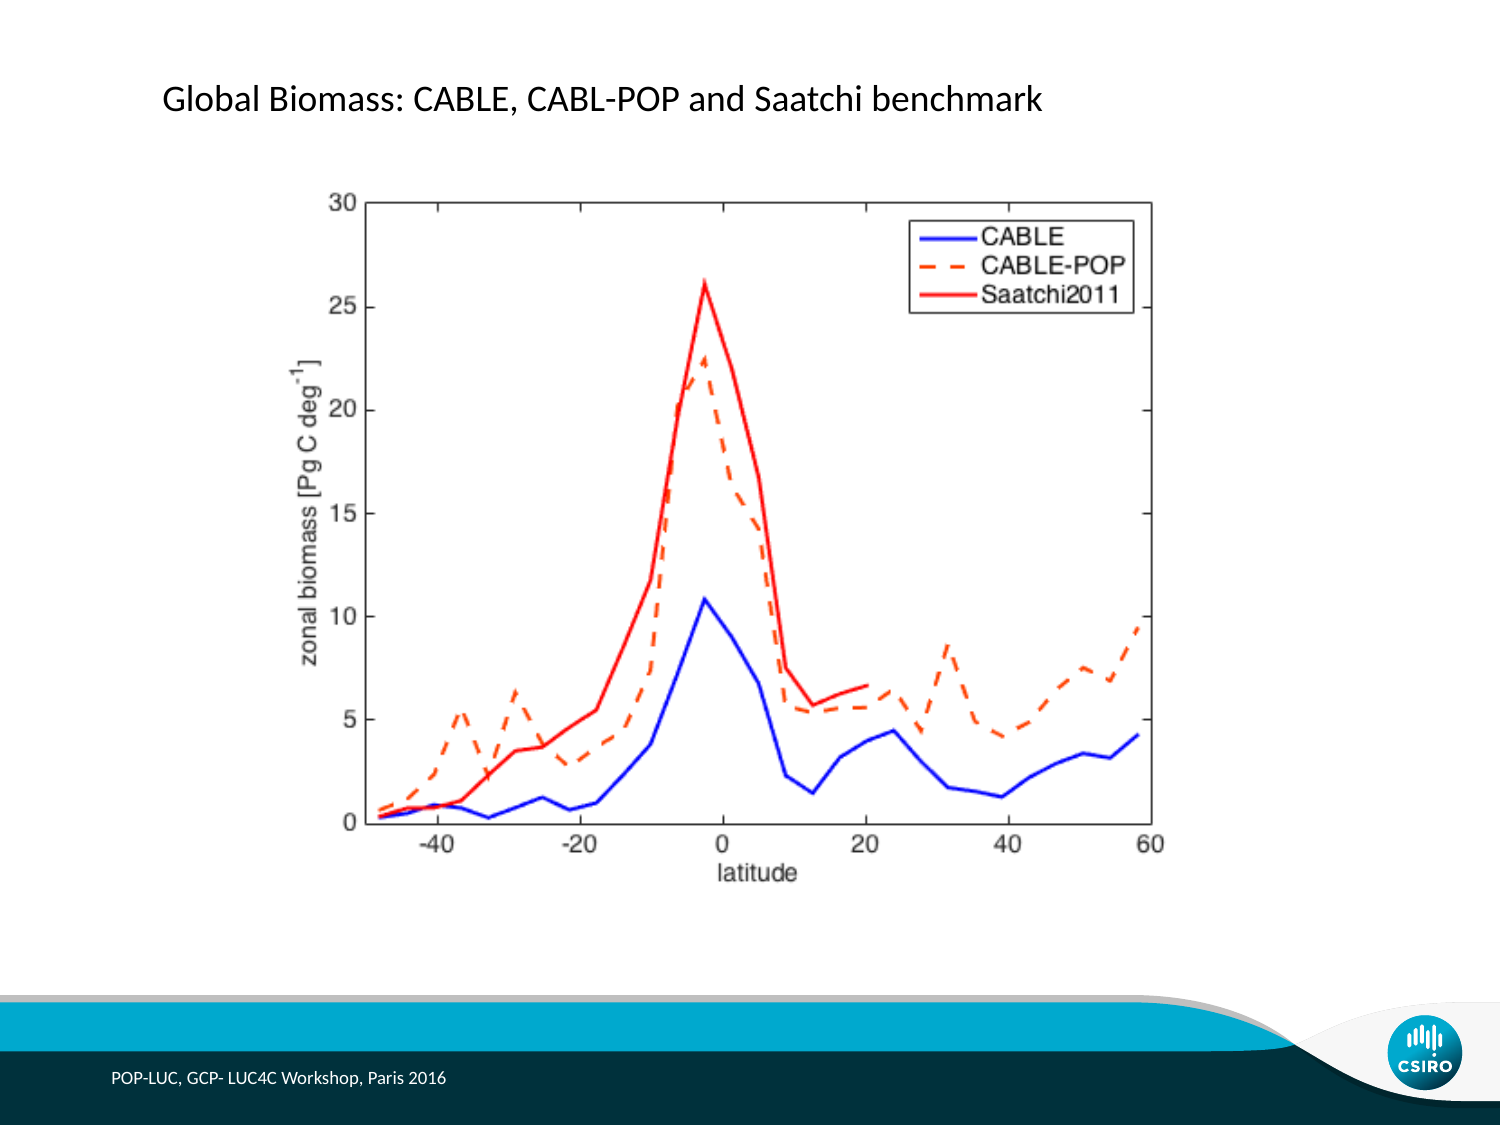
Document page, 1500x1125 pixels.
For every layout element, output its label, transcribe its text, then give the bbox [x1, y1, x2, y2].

text_box Global Biomass: CABLE, CABL-POP and Saatchi benchmark [147, 66, 1376, 127]
picture [234, 147, 1247, 907]
footer POP-LUC, GCP- LUC4C Workshop, Paris 2016 [111, 1067, 1110, 1088]
